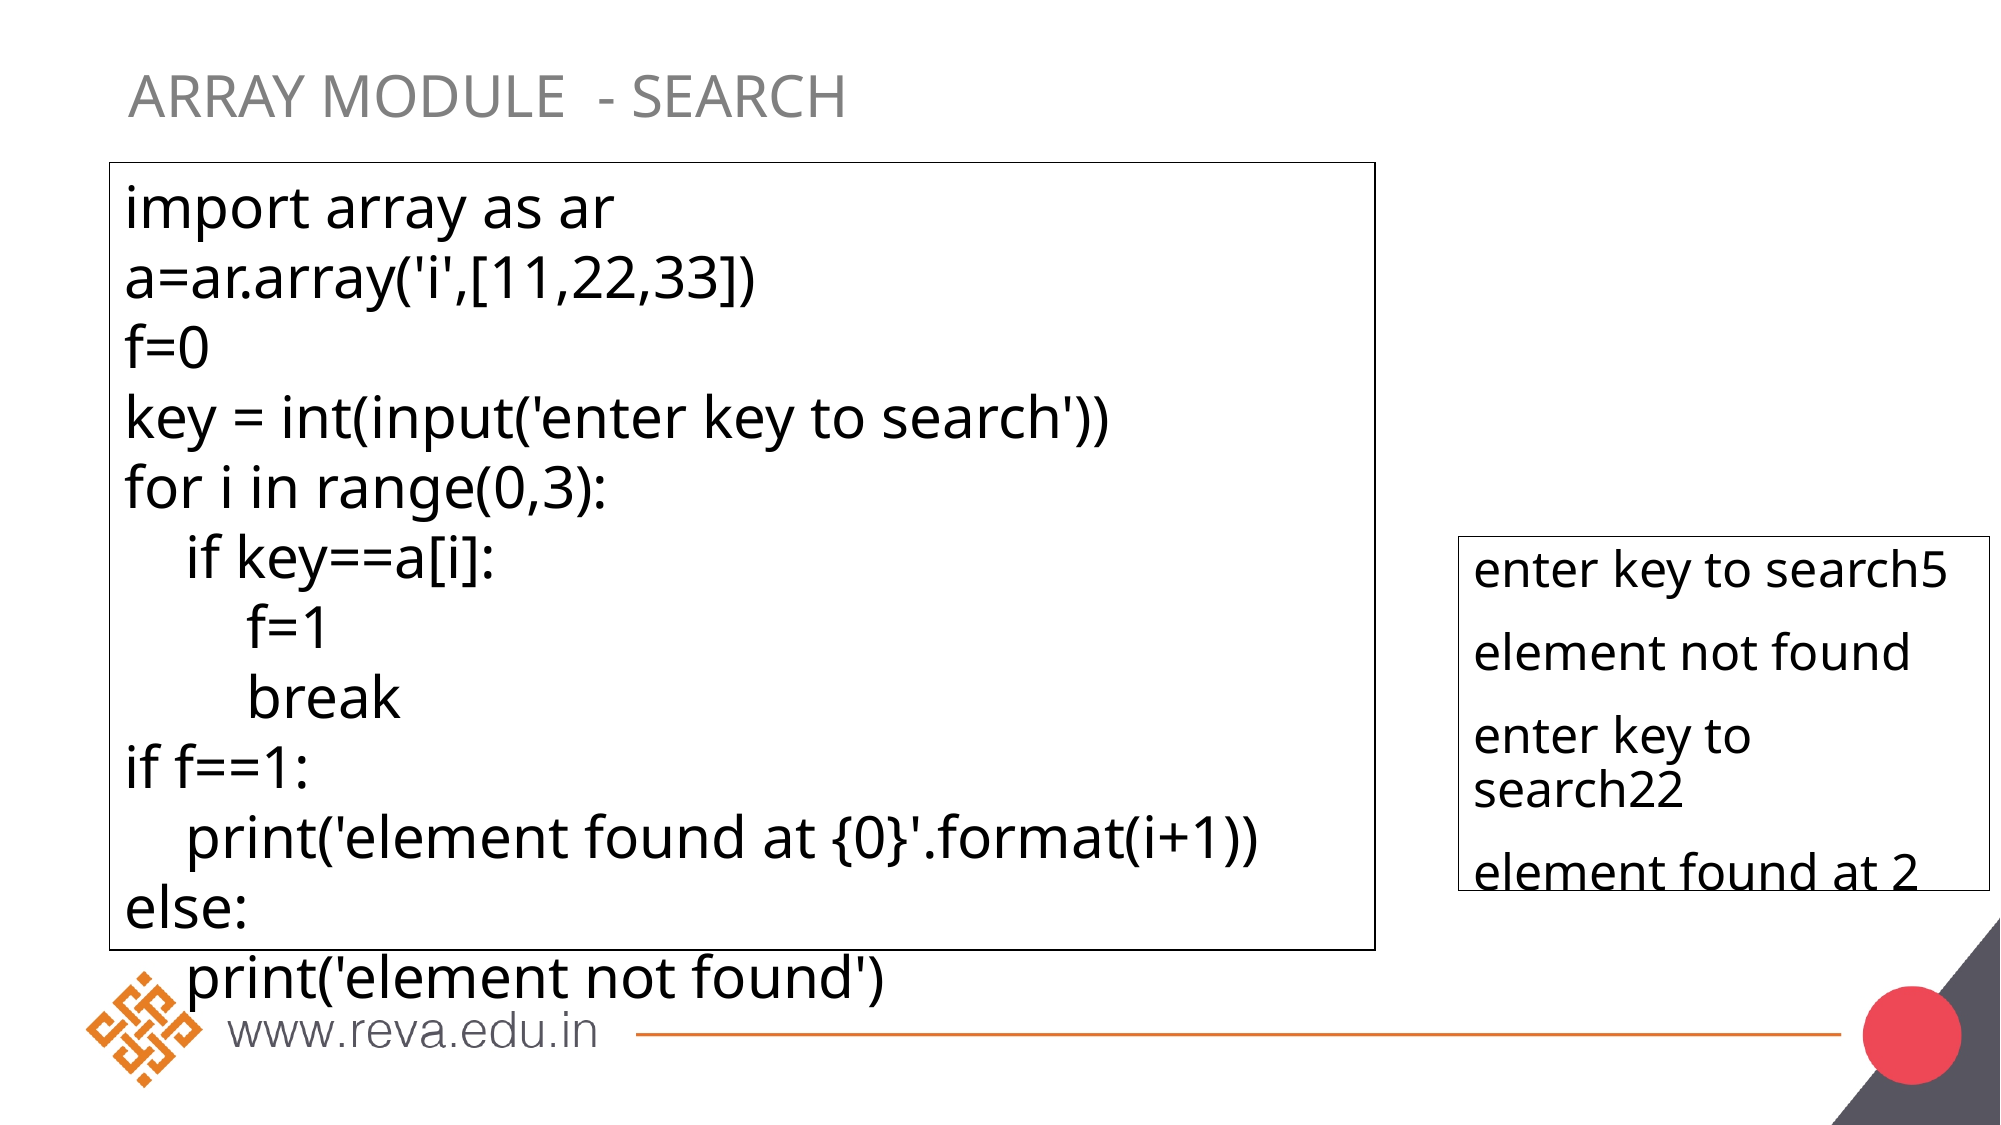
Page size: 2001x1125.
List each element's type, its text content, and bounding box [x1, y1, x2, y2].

text_box import array as ar a=ar.array('i',[11,22,33]) f=0 key = int(input('enter key to search')) for i in range(0,3): if key==a[i]: f=1 break if f==1: print('element found at {0}'.format(i+1)) else: print('element not found') [109, 162, 1375, 950]
picture [0, 0, 2000, 1125]
title Array Module - search [114, 64, 1459, 203]
list enter key to search5 element not found enter key to search22 element found at 2 [1458, 536, 1990, 891]
